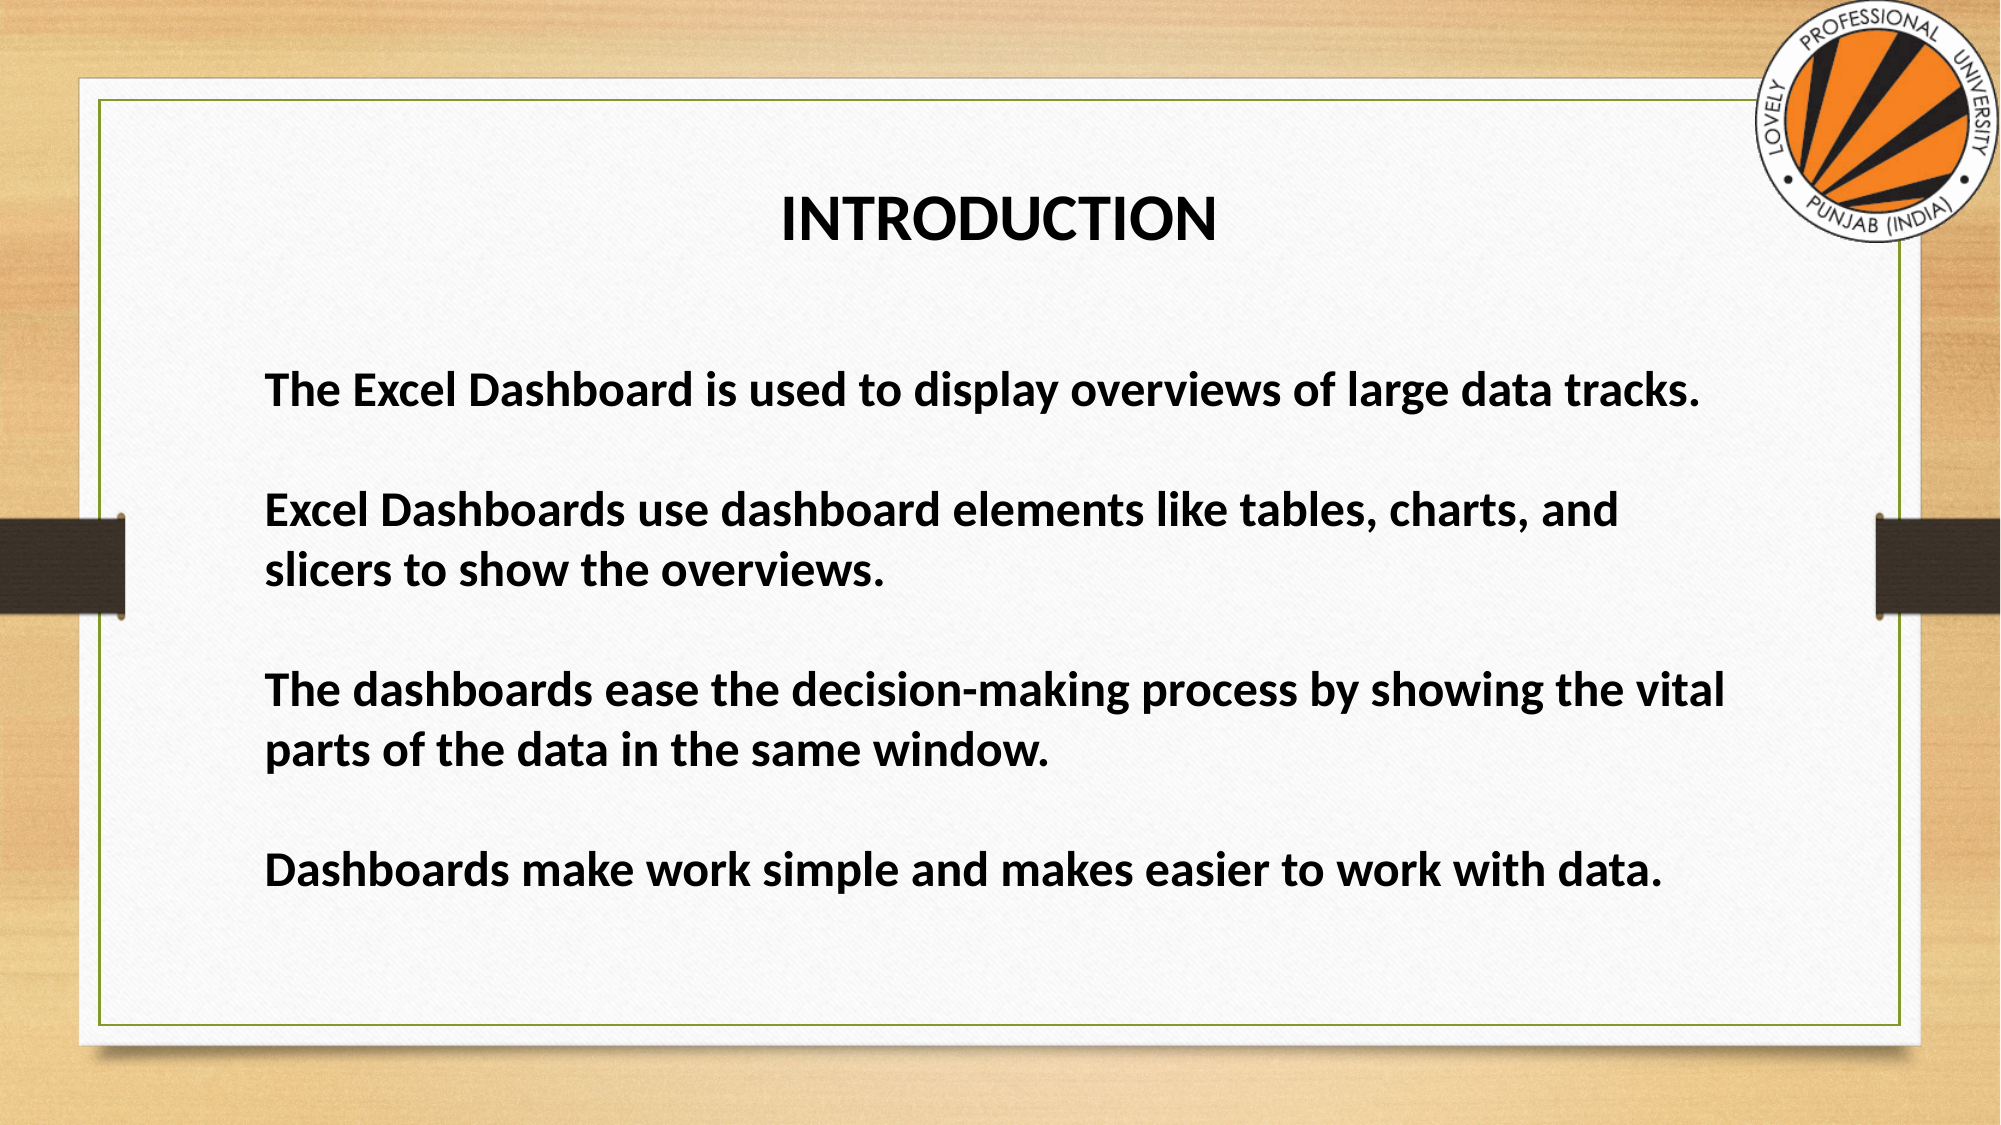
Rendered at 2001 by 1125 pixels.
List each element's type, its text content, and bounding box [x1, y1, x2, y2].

text_box The Excel Dashboard is used to display overviews of large data tracks. Excel Dashboards use dashboard elements like tables, charts, and slicers to show the overviews. The dashboards ease the decision-making process by showing the vital parts of the data in the same window. Dashboards make work simple and makes easier to work with data. [249, 348, 1756, 964]
text_box INTRODUCTION [766, 166, 1234, 262]
picture [0, 0, 2001, 1125]
